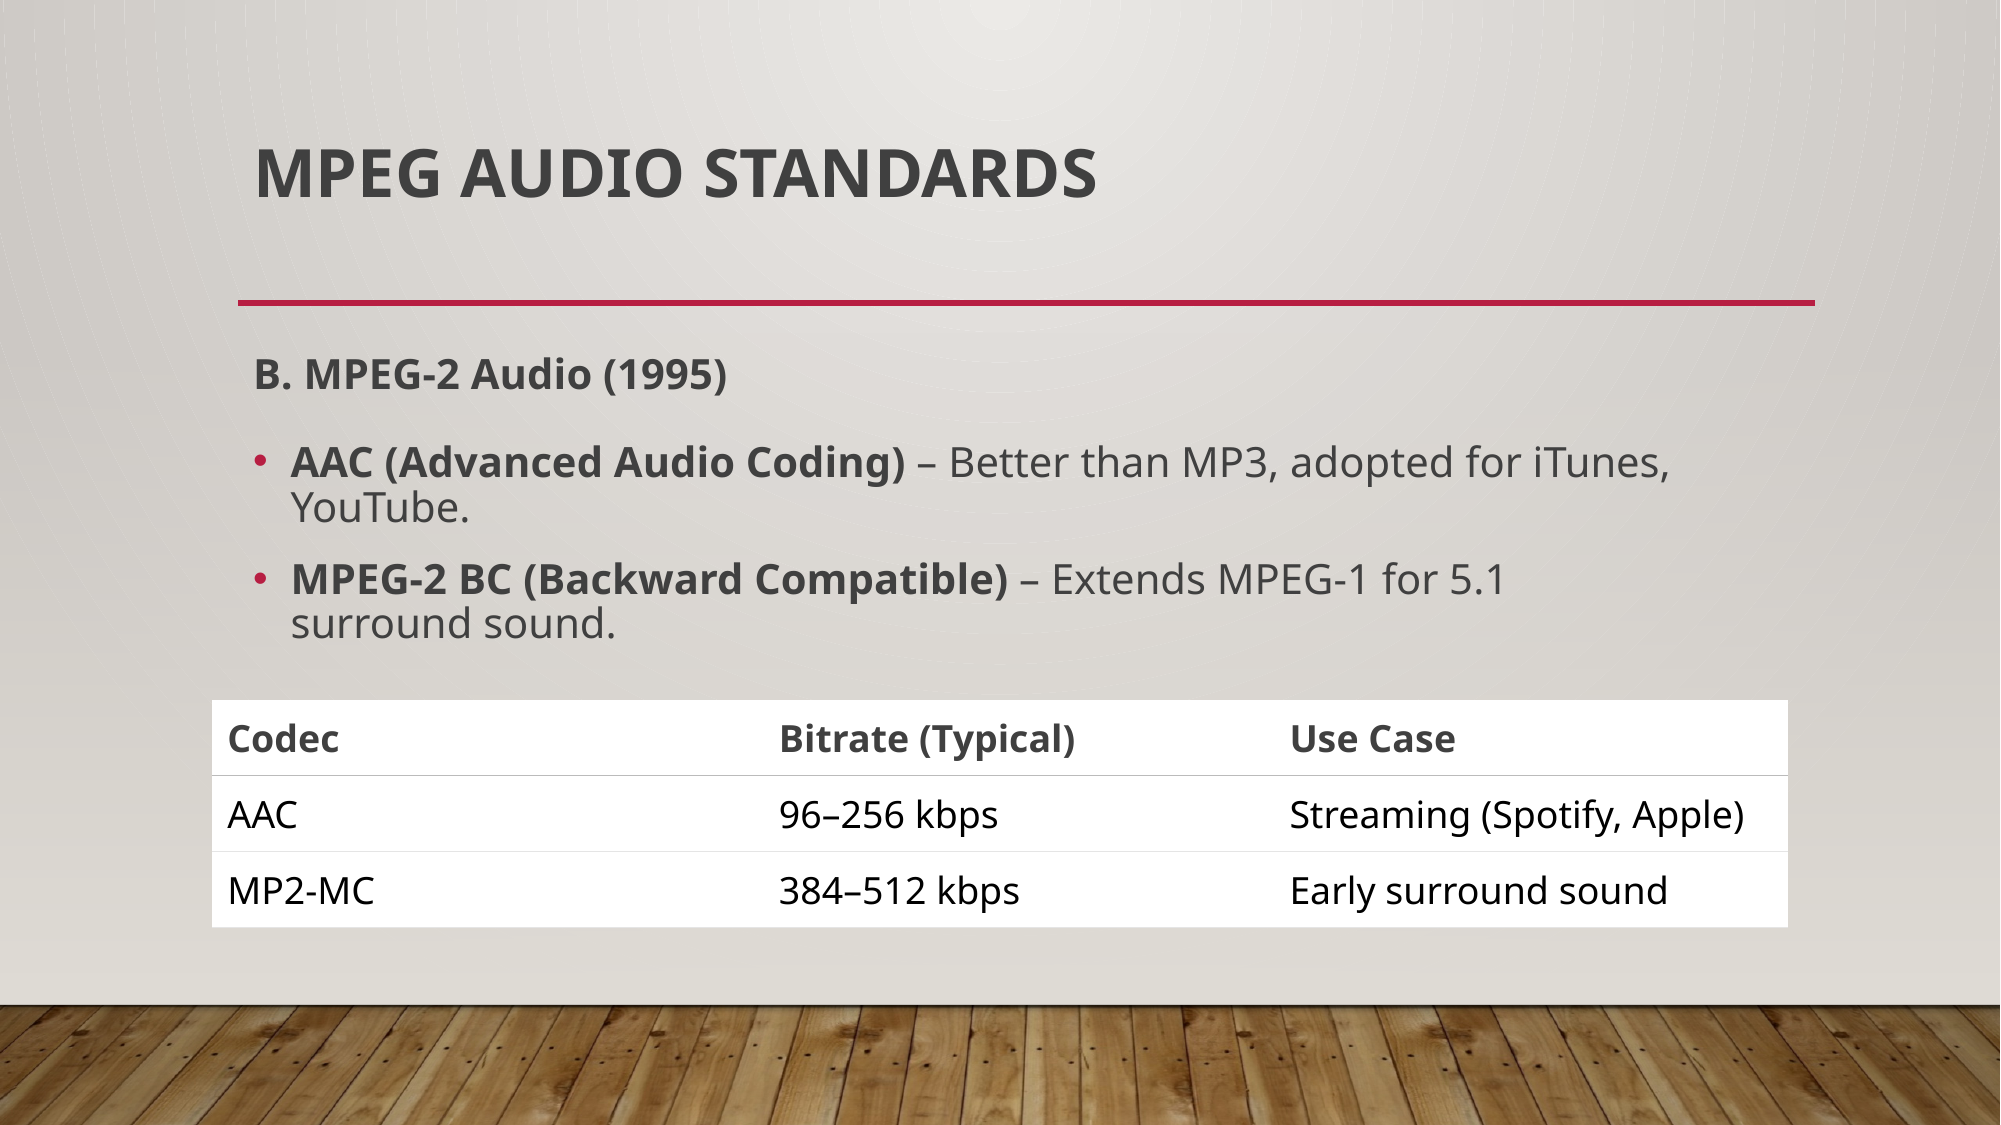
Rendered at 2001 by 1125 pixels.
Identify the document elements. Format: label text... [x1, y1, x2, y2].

title MPEG Audio Standards [238, 131, 1814, 305]
table_cell 96–256 kbps [767, 776, 1277, 851]
table_header Bitrate (Typical) [767, 700, 1277, 775]
table_cell MP2-MC [212, 852, 767, 927]
list B. MPEG-2 Audio (1995) AAC (Advanced Audio Coding) – Better than MP3, adopted for iTunes, YouTube. MPEG-2 BC (Backward Compatible) – Extends MPEG-1 for 5.1 surround sound. [238, 330, 1689, 665]
table_header Codec [212, 700, 767, 775]
table_cell Early surround sound [1277, 852, 1788, 927]
picture [0, 1005, 2000, 1125]
table_cell Streaming (Spotify, Apple) [1277, 776, 1788, 851]
table_header Use Case [1277, 700, 1788, 775]
table_cell 384–512 kbps [767, 852, 1277, 927]
table_cell AAC [212, 776, 767, 851]
